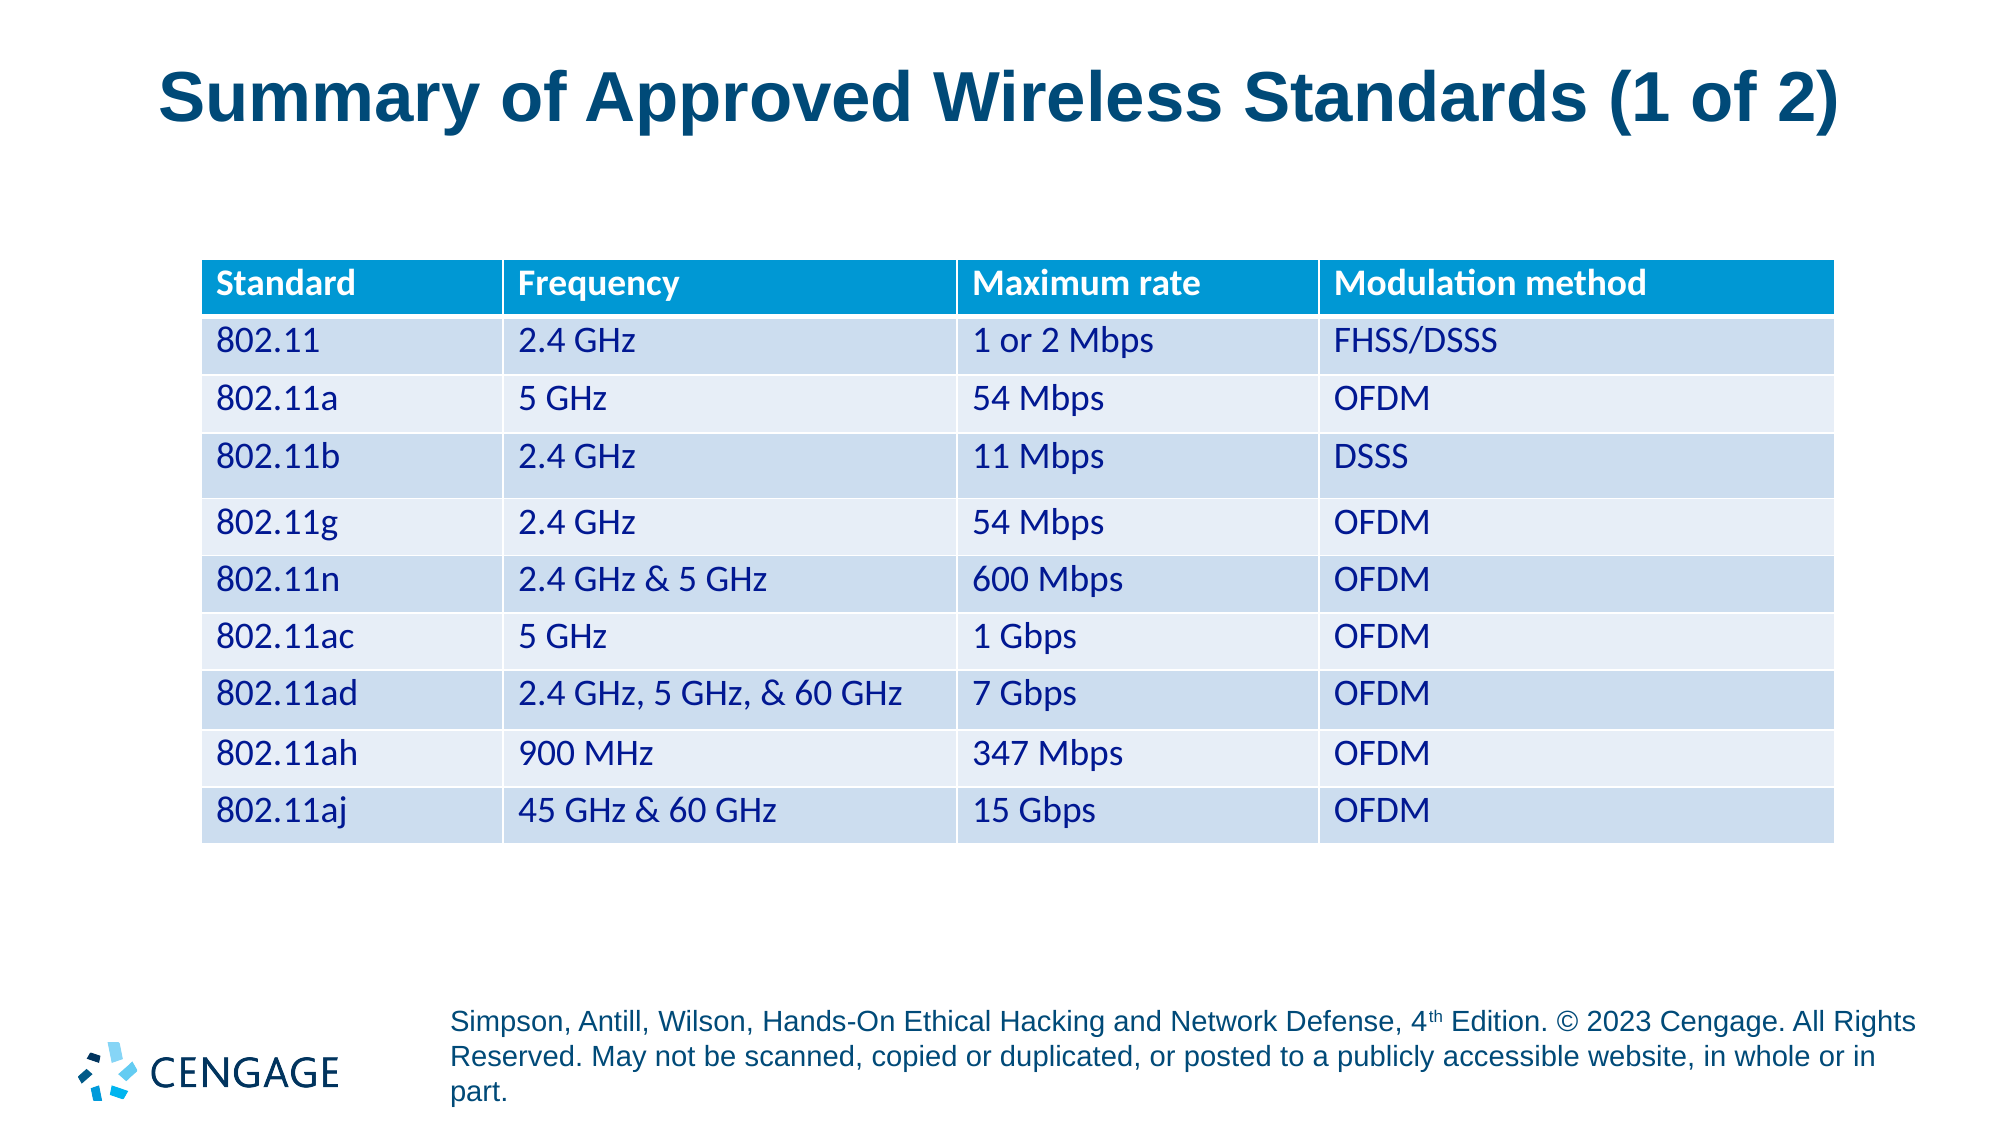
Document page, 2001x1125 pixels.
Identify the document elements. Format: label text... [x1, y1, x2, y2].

table_cell 802.11a [202, 376, 502, 432]
table_cell OFDM [1320, 499, 1834, 555]
table_header Modulation method [1320, 260, 1834, 314]
table_cell 802.11 [202, 319, 502, 374]
table_cell 2.4 GHz & 5 GHz [504, 556, 956, 612]
table_cell 900 MHz [504, 731, 956, 786]
table_cell 11 Mbps [958, 434, 1318, 498]
table_cell OFDM [1320, 614, 1834, 669]
title Summary of Approved Wireless Standards (1 of 2) [137, 59, 1863, 171]
table_cell 7 Gbps [958, 671, 1318, 729]
table_header Maximum rate [958, 260, 1318, 314]
table_cell OFDM [1320, 788, 1834, 843]
table_cell 600 Mbps [958, 556, 1318, 612]
table_cell 1 Gbps [958, 614, 1318, 669]
table_cell 802.11g [202, 499, 502, 555]
table_cell OFDM [1320, 731, 1834, 786]
table_cell OFDM [1320, 376, 1834, 432]
table_header Standard [202, 260, 502, 314]
table_header Frequency [504, 260, 956, 314]
table_cell 2.4 GHz [504, 434, 956, 498]
table_cell 802.11ac [202, 614, 502, 669]
table_cell 802.11n [202, 556, 502, 612]
table_cell 802.11ah [202, 731, 502, 786]
table_cell 802.11b [202, 434, 502, 498]
picture [78, 1042, 338, 1101]
table_cell 5 GHz [504, 376, 956, 432]
table_cell 2.4 GHz [504, 319, 956, 374]
table_cell 802.11ad [202, 671, 502, 729]
table_cell 2.4 GHz [504, 499, 956, 555]
table_cell 802.11aj [202, 788, 502, 843]
table_cell FHSS/DSSS [1320, 319, 1834, 374]
table_cell OFDM [1320, 671, 1834, 729]
table_cell 54 Mbps [958, 376, 1318, 432]
table_cell 45 GHz & 60 GHz [504, 788, 956, 843]
table_cell 15 Gbps [958, 788, 1318, 843]
table_cell 1 or 2 Mbps [958, 319, 1318, 374]
table_cell 347 Mbps [958, 731, 1318, 786]
table_cell 54 Mbps [958, 499, 1318, 555]
table_cell 2.4 GHz, 5 GHz, & 60 GHz [504, 671, 956, 729]
table_cell DSSS [1320, 434, 1834, 498]
table_cell OFDM [1320, 556, 1834, 612]
table_cell 5 GHz [504, 614, 956, 669]
